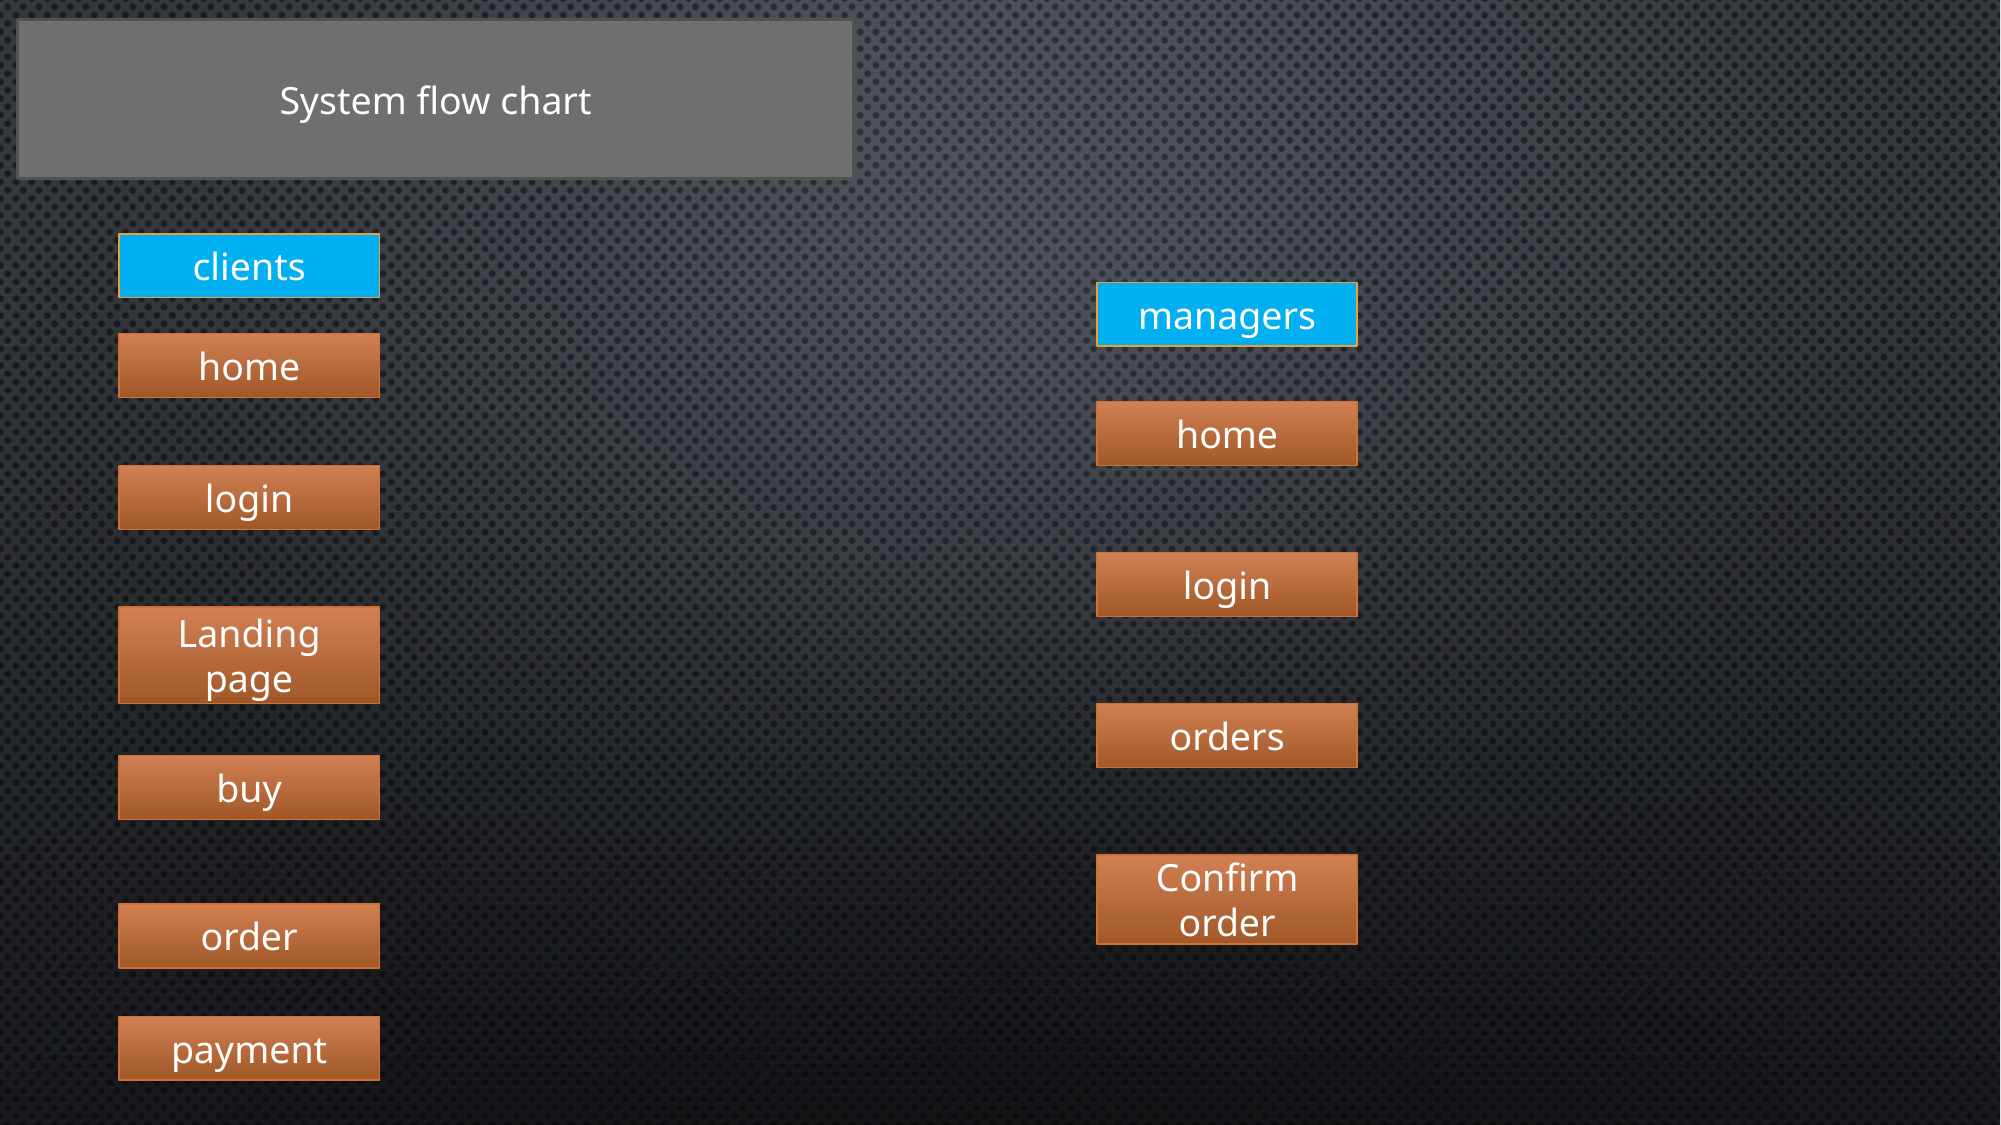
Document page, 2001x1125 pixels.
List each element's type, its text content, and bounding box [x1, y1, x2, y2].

text_box payment [118, 1016, 380, 1081]
text_box clients [118, 233, 380, 298]
text_box System flow chart [16, 18, 855, 180]
text_box buy [118, 755, 380, 820]
text_box login [1096, 552, 1358, 617]
text_box order [118, 903, 380, 969]
text_box home [1096, 401, 1358, 466]
text_box orders [1096, 703, 1358, 768]
text_box managers [1096, 282, 1358, 347]
text_box Confirm order [1096, 854, 1358, 945]
text_box login [118, 465, 380, 530]
text_box Landing page [118, 606, 380, 704]
text_box home [118, 333, 380, 398]
